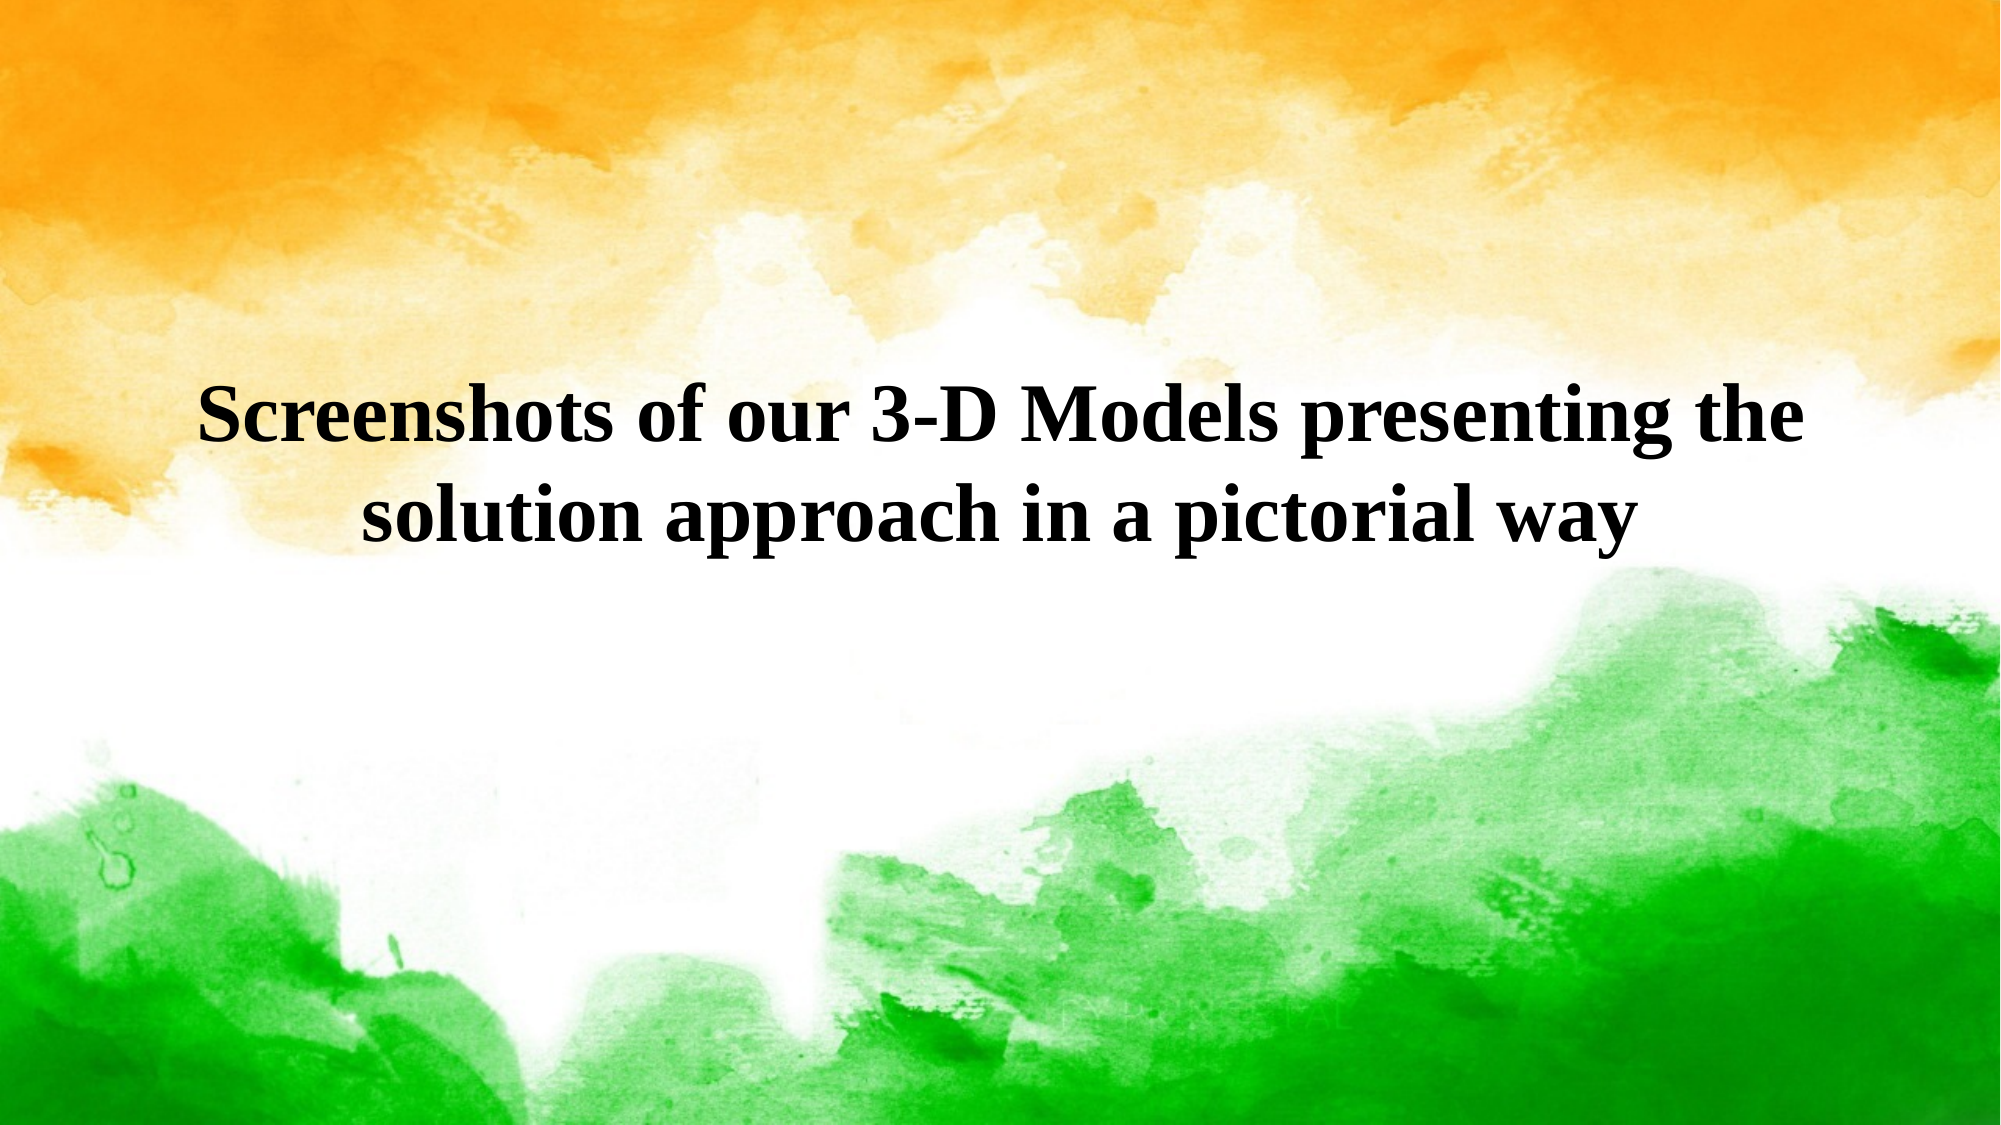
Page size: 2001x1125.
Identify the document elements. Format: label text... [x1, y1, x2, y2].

picture [0, 0, 2001, 1125]
text_box Screenshots of our 3-D Models presenting the solution approach in a pictorial way [101, 350, 1902, 566]
